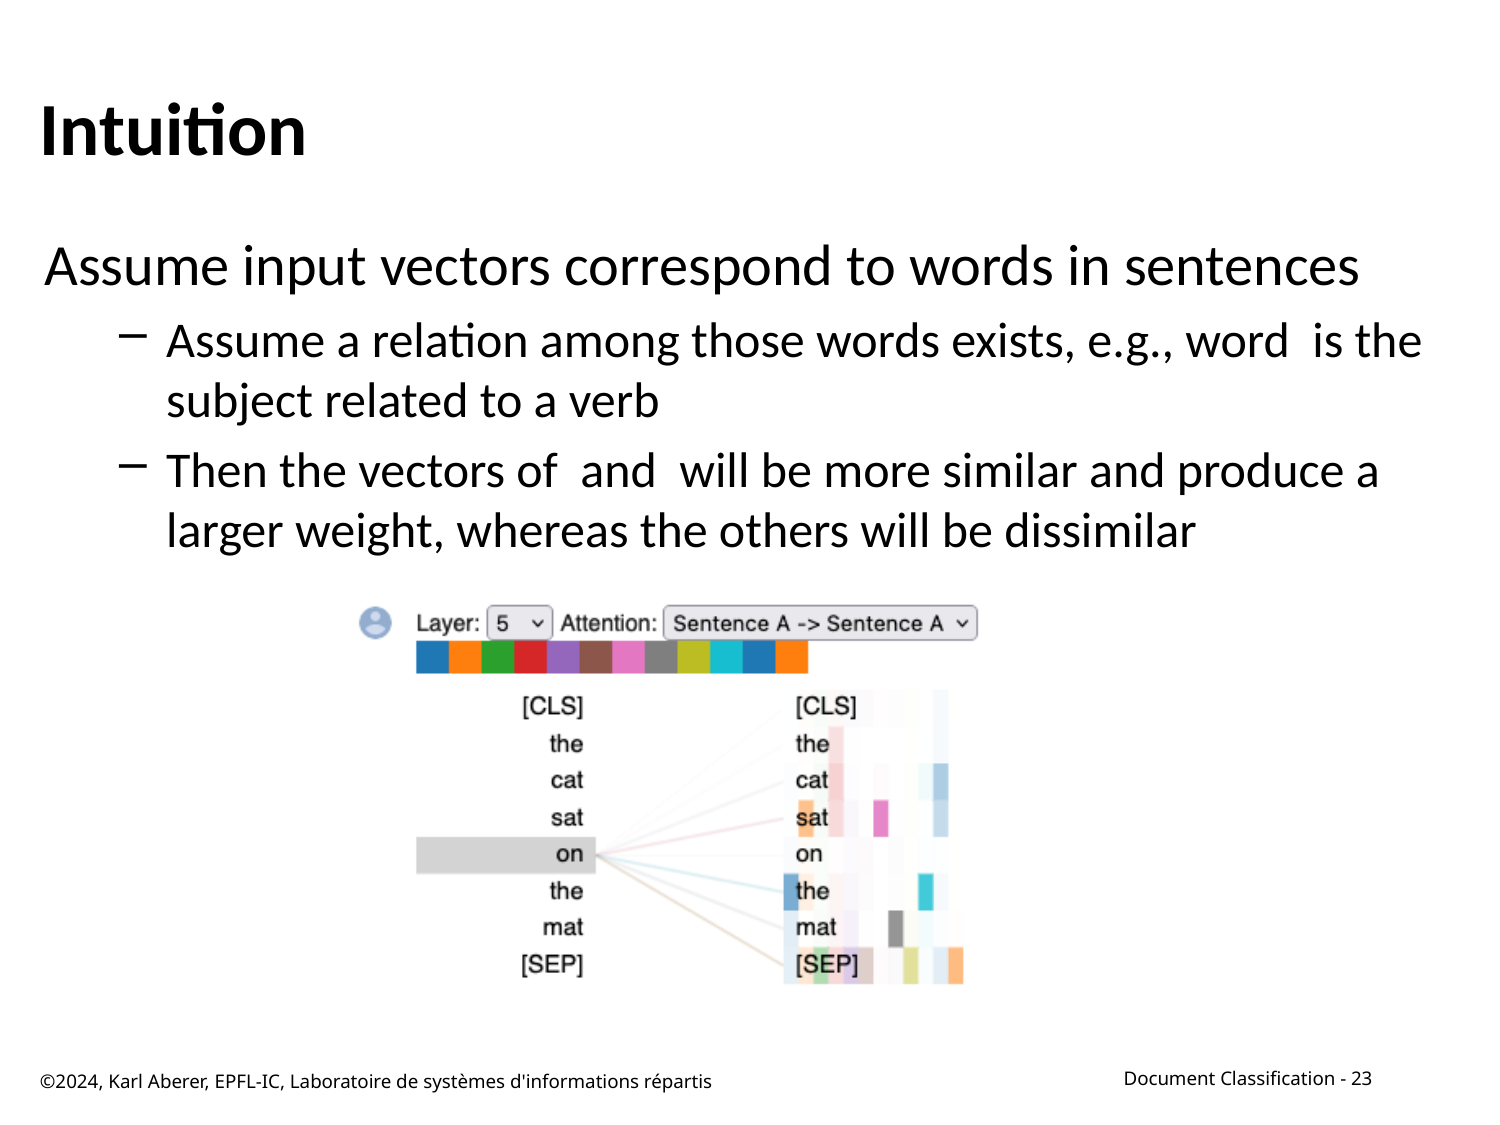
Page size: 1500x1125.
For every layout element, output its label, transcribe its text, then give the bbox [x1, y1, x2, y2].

picture [348, 597, 1006, 1005]
title Intuition [24, 49, 1388, 201]
footer ©2024, Karl Aberer, EPFL-IC, Laboratoire de systèmes d'informations répartis [24, 1062, 988, 1101]
